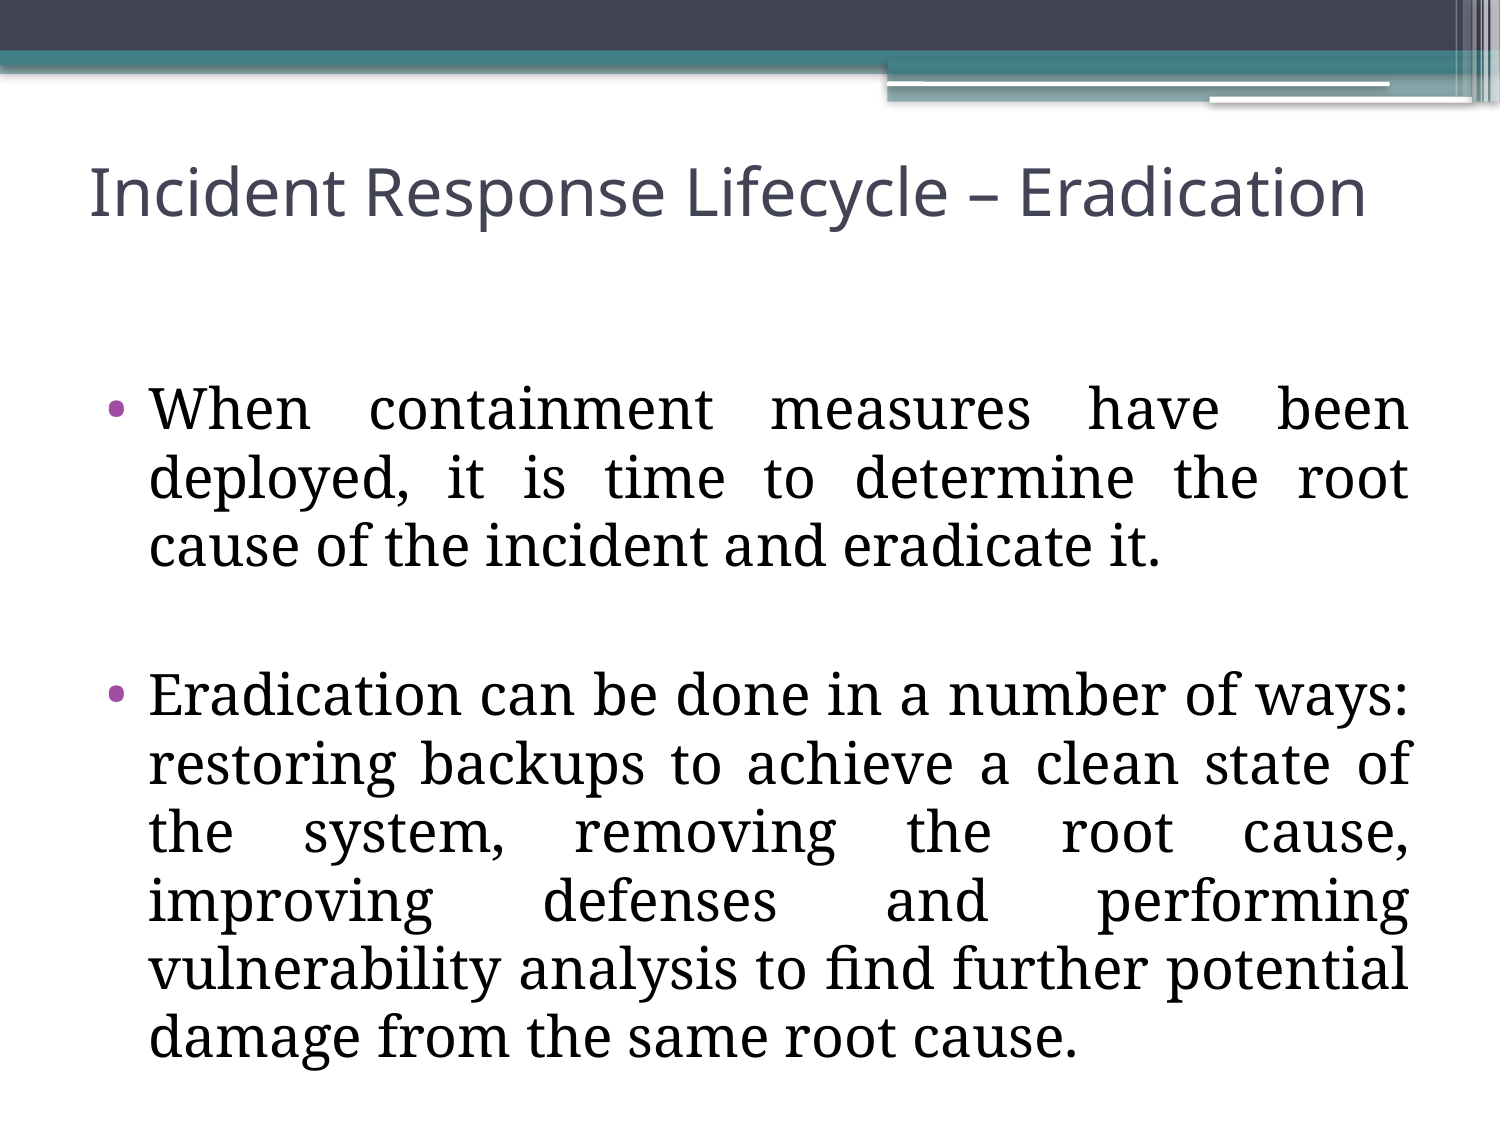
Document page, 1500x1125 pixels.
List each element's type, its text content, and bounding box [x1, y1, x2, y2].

list When containment measures have been deployed, it is time to determine the root cause of the incident and eradicate it. Eradication can be done in a number of ways: restoring backups to achieve a clean state of the system, removing the root cause, improving defenses and performing vulnerability analysis to find further potential damage from the same root cause. [75, 290, 1425, 1079]
title Incident Response Lifecycle – Eradication [75, 101, 1425, 277]
